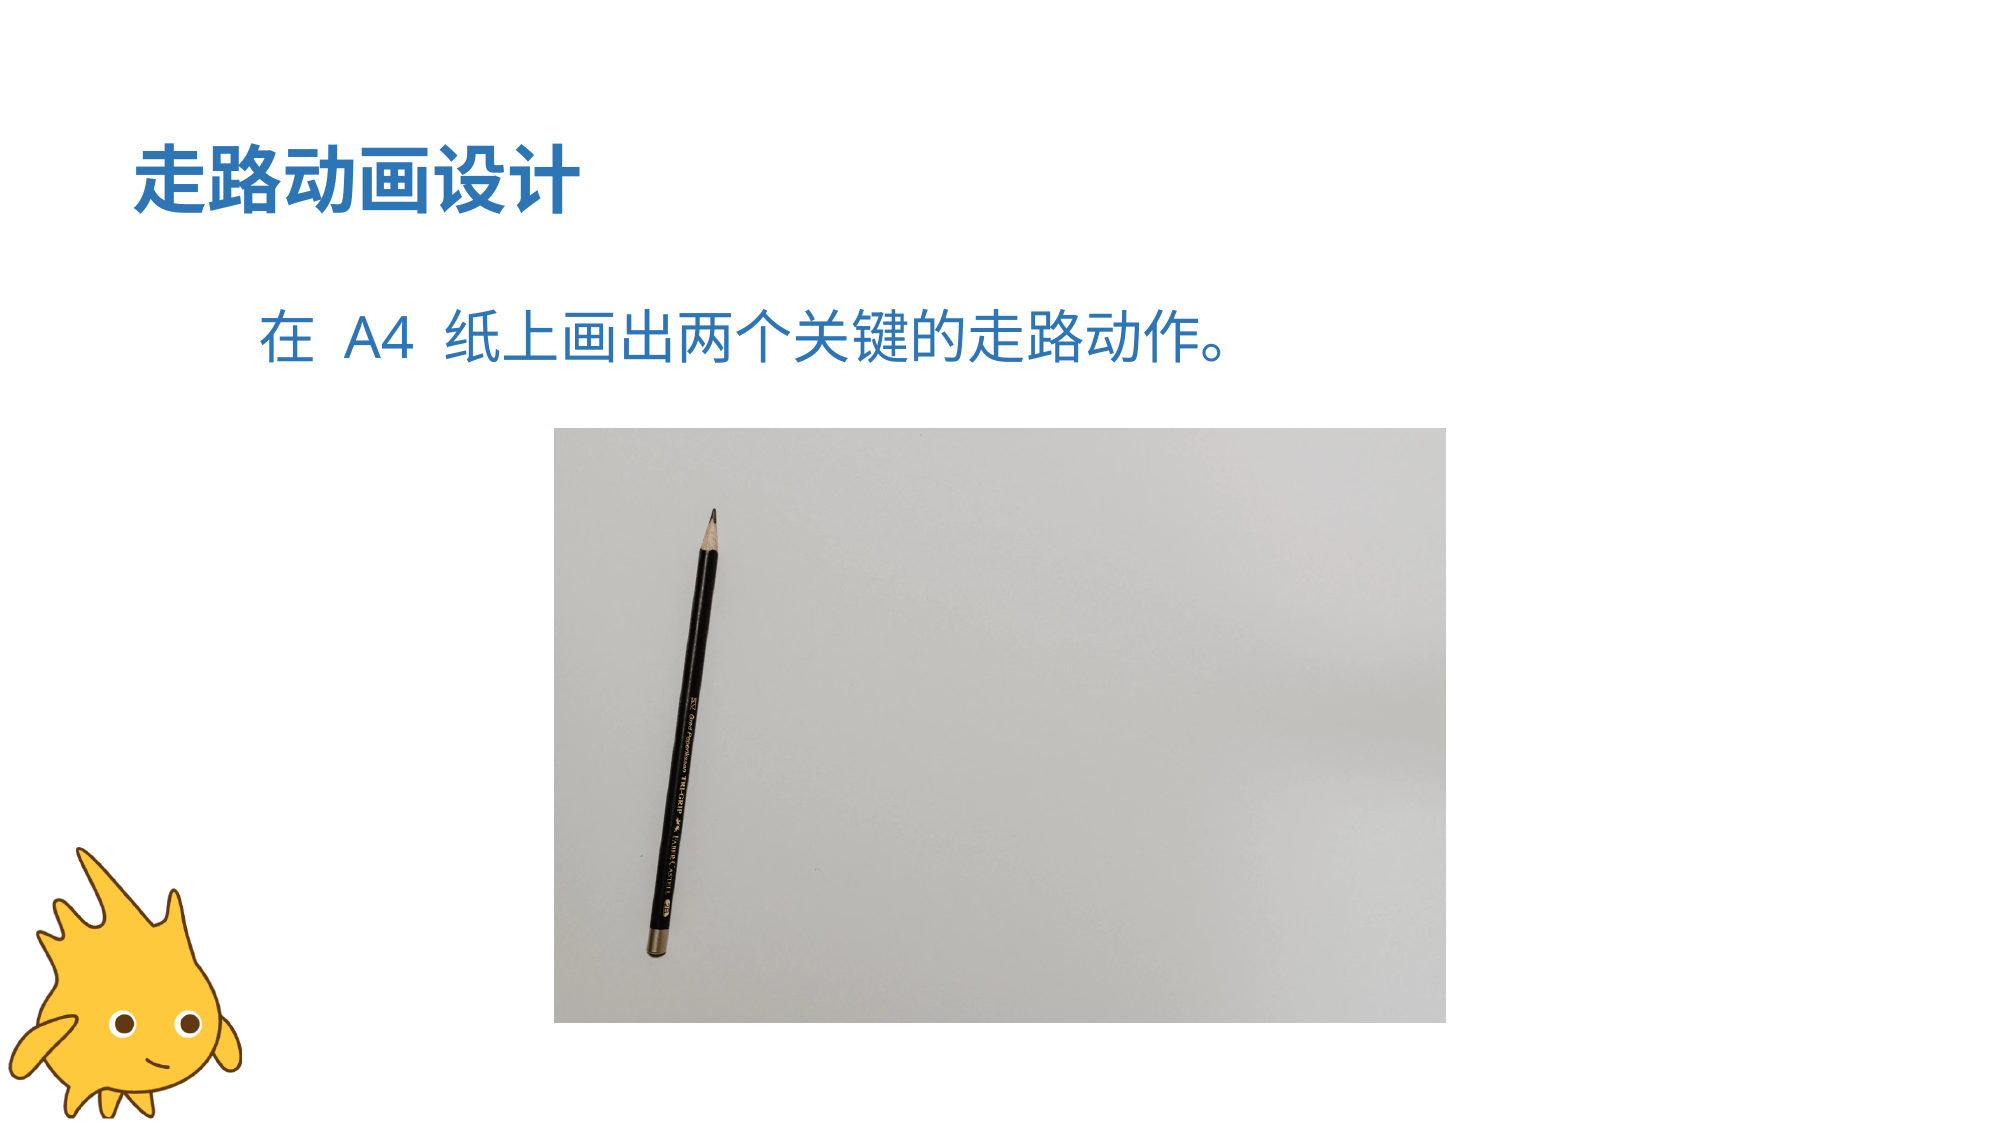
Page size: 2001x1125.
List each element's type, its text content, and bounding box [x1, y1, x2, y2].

text_box 走路动画设计 [117, 125, 1515, 230]
picture [3, 840, 245, 1122]
picture [554, 428, 1446, 1023]
subtitle 在 A4 纸上画出两个关键的走路动作。 [243, 300, 1610, 443]
